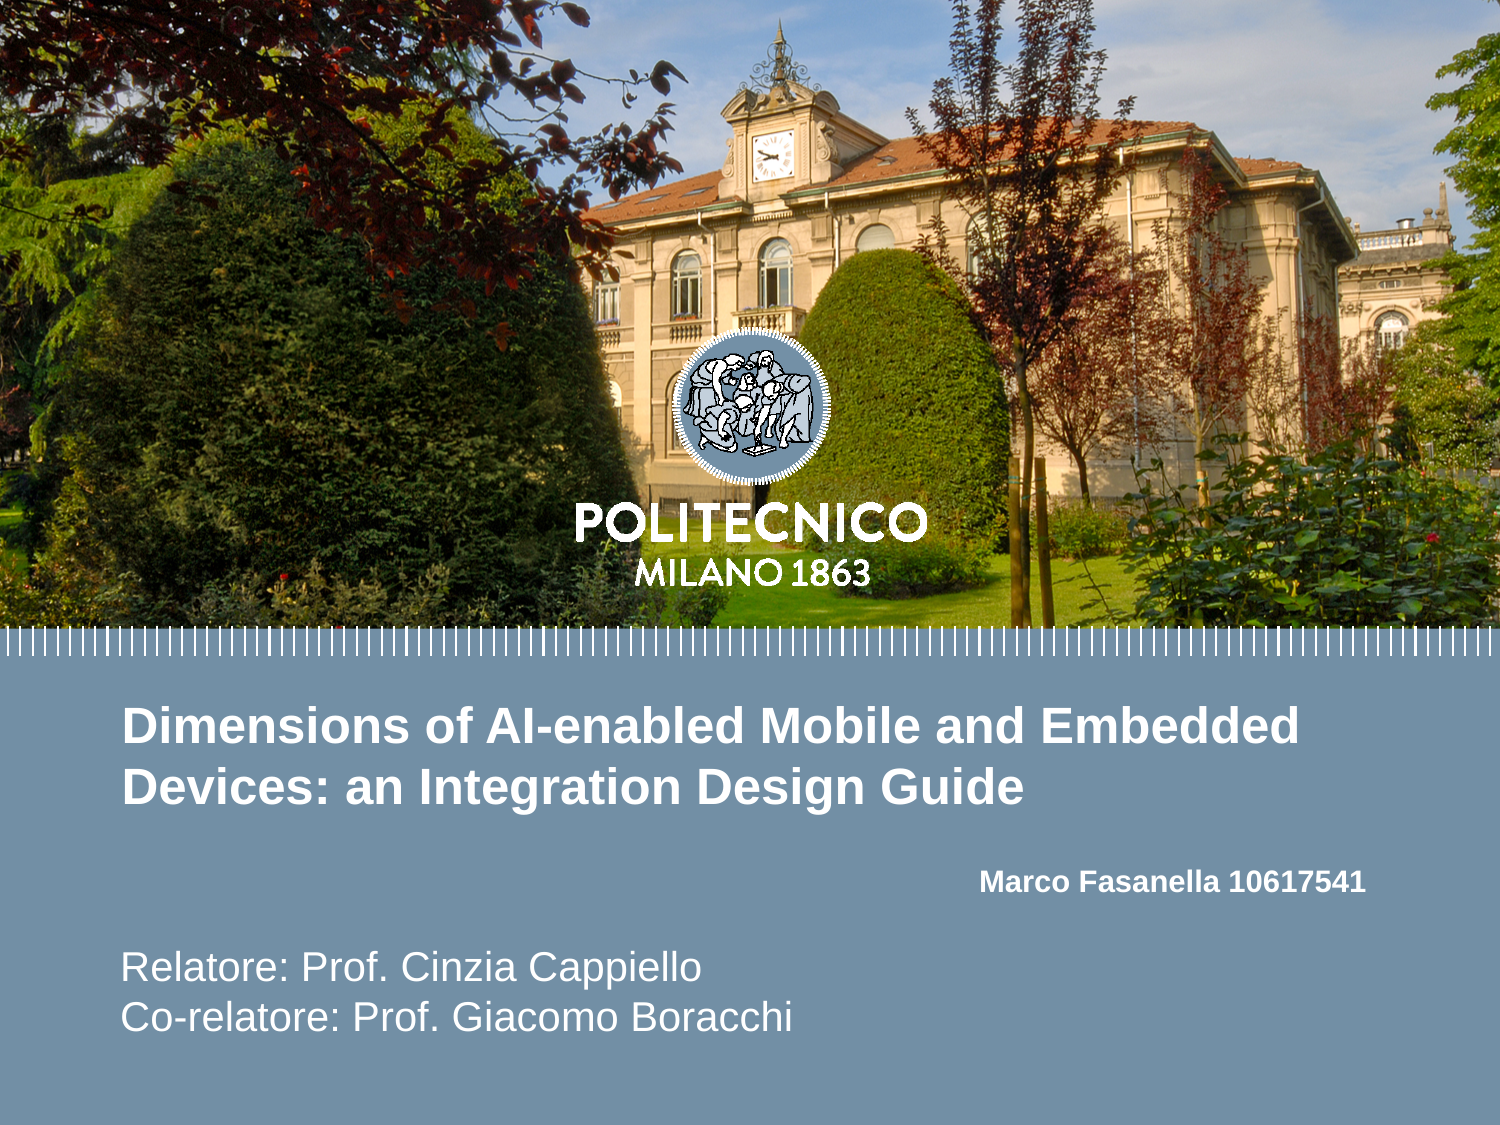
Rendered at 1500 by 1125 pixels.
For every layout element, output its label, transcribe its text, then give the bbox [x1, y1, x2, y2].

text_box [7, 625, 1491, 656]
text_box [0, 688, 1500, 1125]
text_box Dimensions of AI-enabled Mobile and Embedded Devices: an Integration Design Guide Marco Fasanella 10617541 [106, 689, 1382, 912]
text_box Relatore: Prof. Cinzia Cappiello Co-relatore: Prof. Giacomo Boracchi [105, 931, 1381, 1068]
picture [0, 0, 1500, 681]
